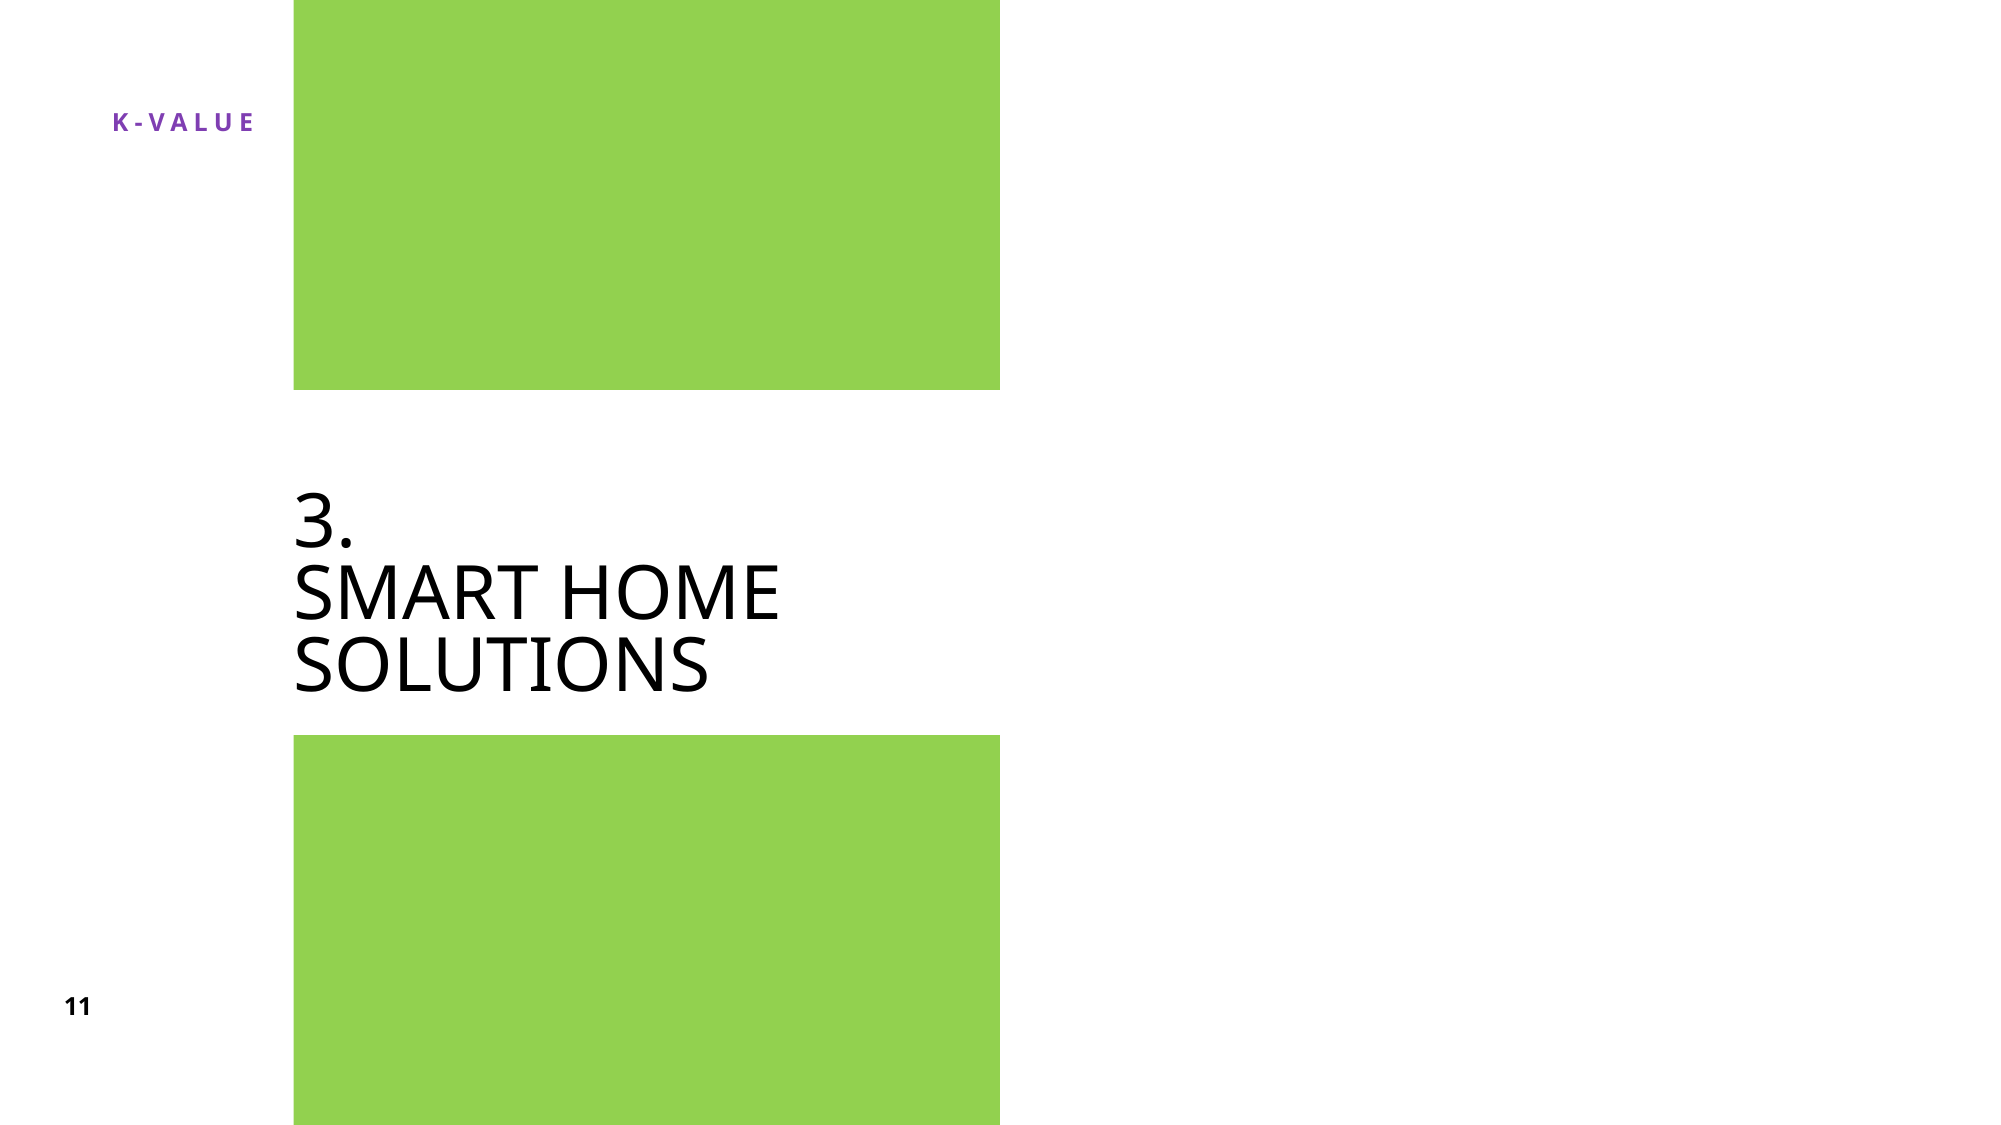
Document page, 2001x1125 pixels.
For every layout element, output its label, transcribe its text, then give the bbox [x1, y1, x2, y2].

picture [293, 735, 1000, 1125]
picture [293, 0, 1000, 390]
text_box 3. SMART HOME SOLUTIONS [293, 489, 899, 706]
